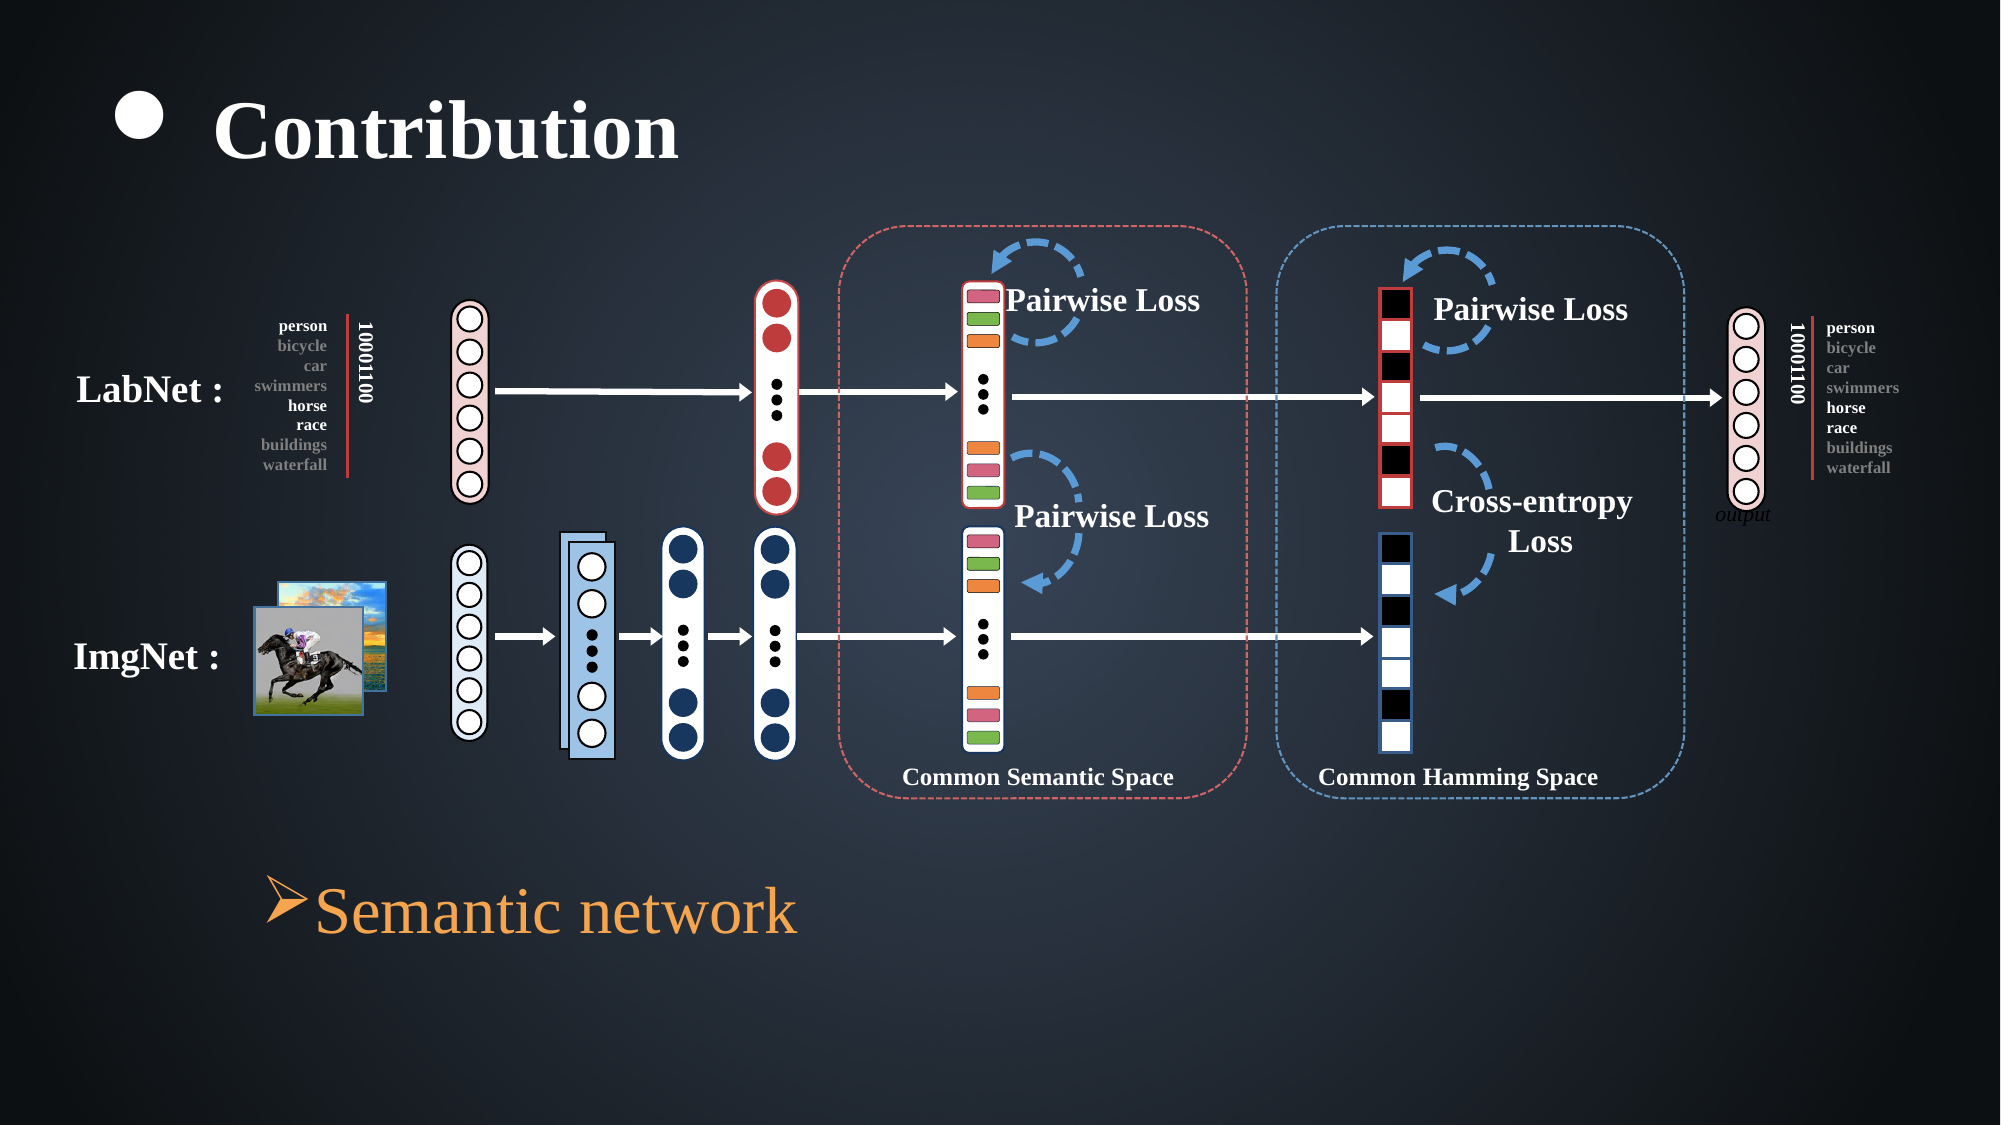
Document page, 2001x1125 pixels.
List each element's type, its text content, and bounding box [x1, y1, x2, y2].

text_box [1776, 333, 1948, 476]
picture [0, 0, 2001, 1125]
text_box Semantic network [246, 859, 814, 955]
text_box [58, 226, 1776, 799]
text_box Contribution [93, 68, 695, 183]
